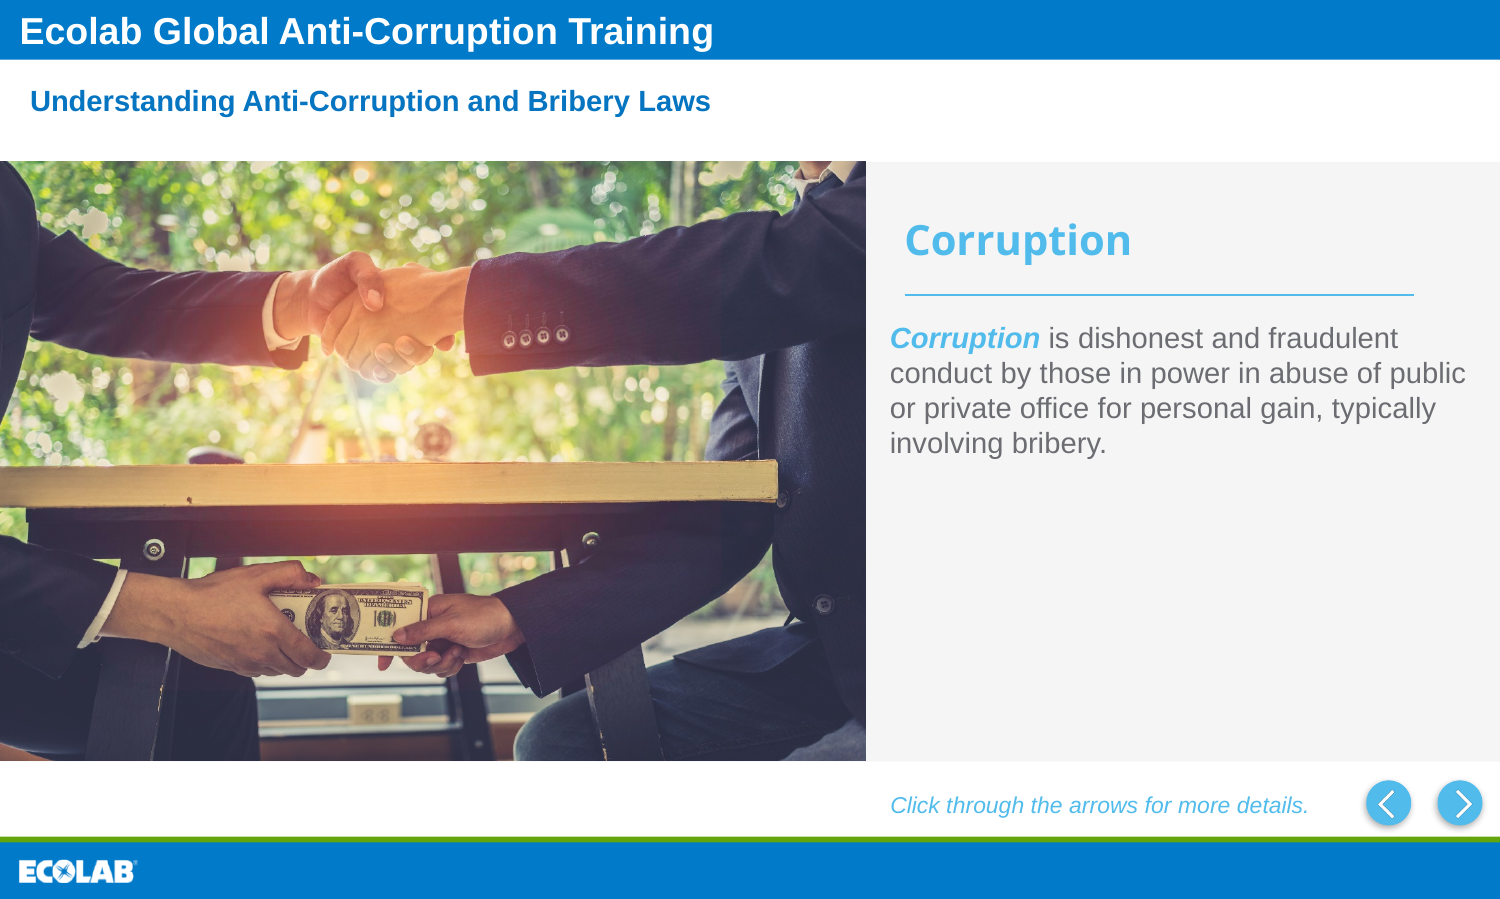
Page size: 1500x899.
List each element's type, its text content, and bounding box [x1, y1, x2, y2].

picture [0, 161, 867, 762]
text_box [1362, 780, 1412, 829]
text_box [1437, 780, 1488, 829]
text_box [867, 161, 1500, 762]
title Understanding Anti-Corruption and Bribery Laws [15, 74, 1485, 125]
text_box Click through the arrows for more details. [866, 783, 1325, 818]
picture [12, 854, 143, 889]
